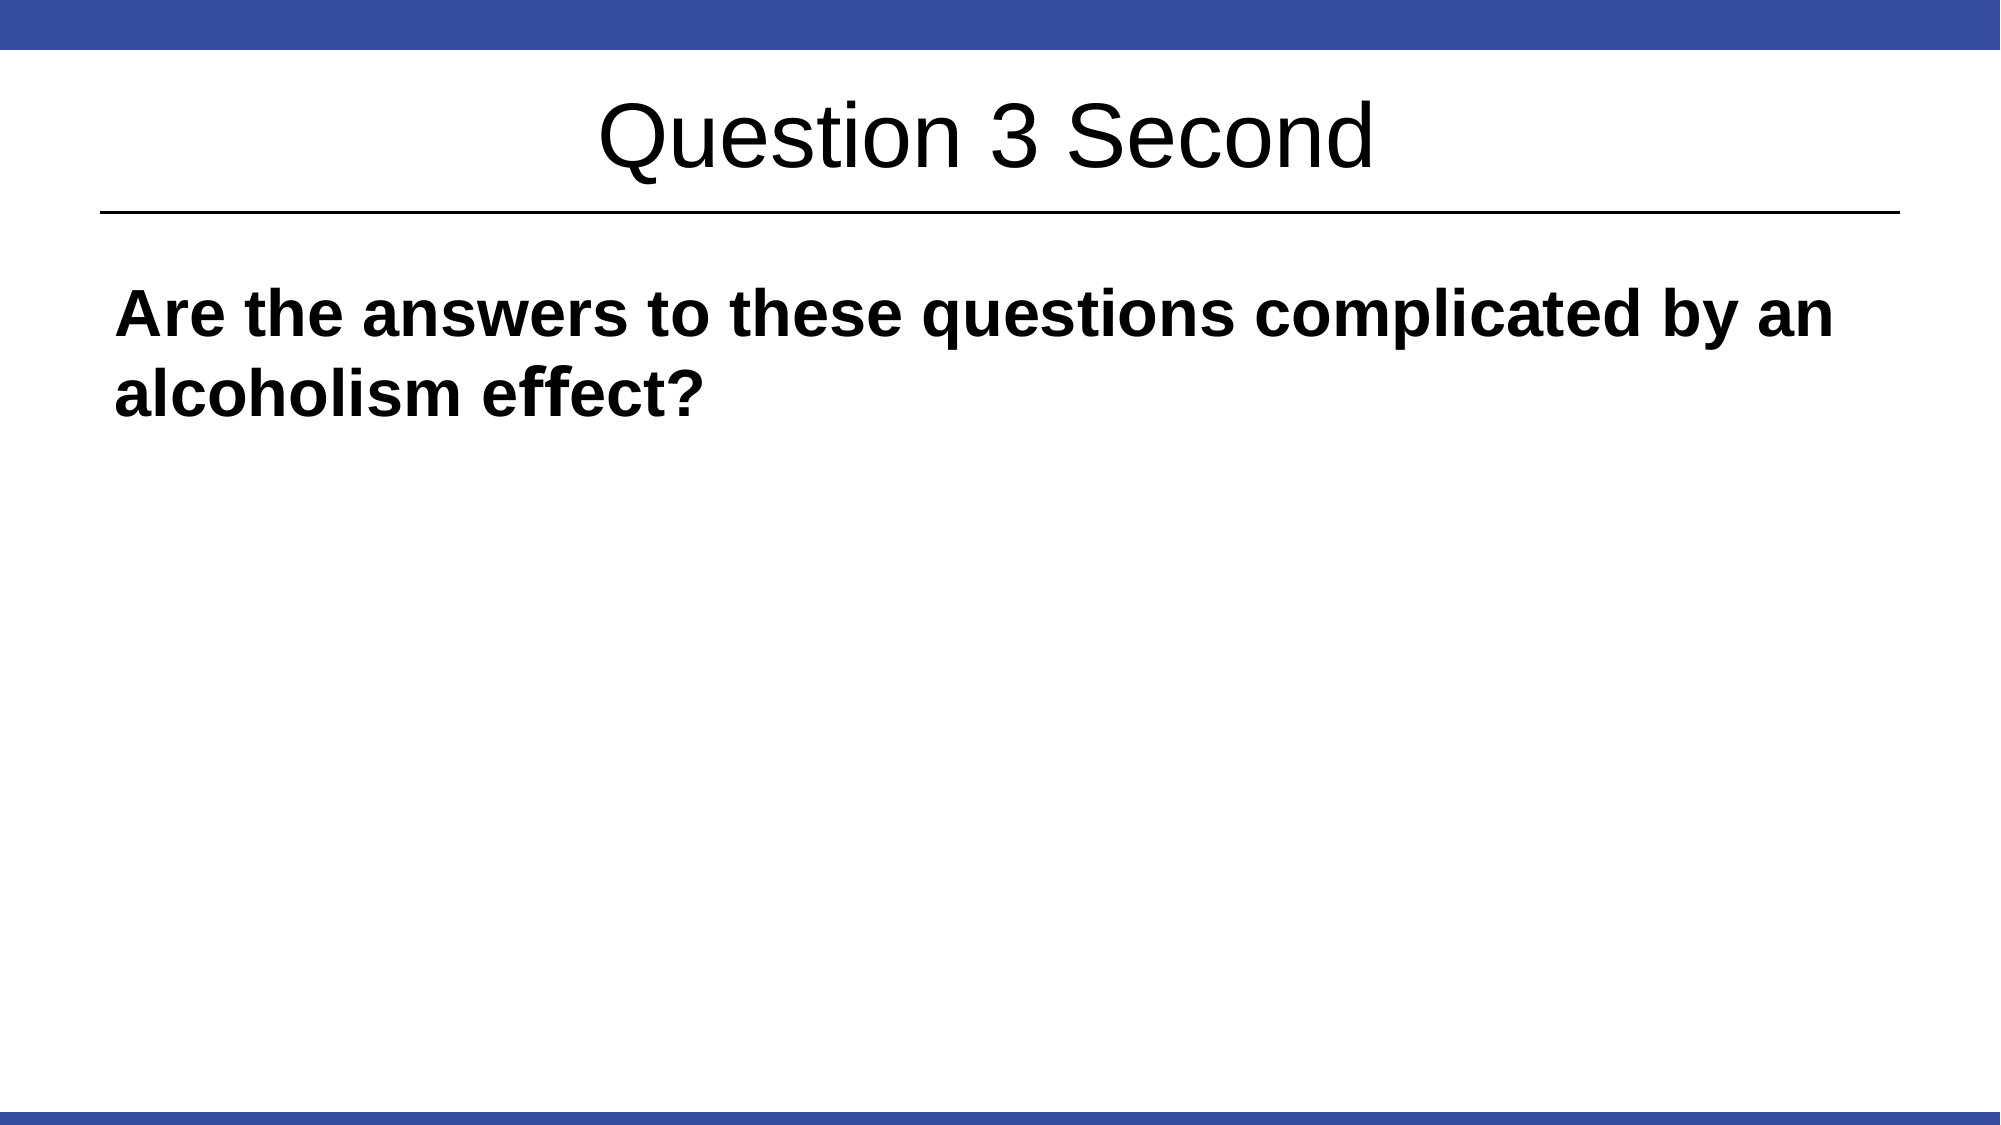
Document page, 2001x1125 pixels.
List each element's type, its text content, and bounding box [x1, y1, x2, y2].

list Are the answers to these questions complicated by an alcoholism eﬀect? [99, 262, 1900, 1005]
title Question 3 Second [99, 37, 1900, 225]
